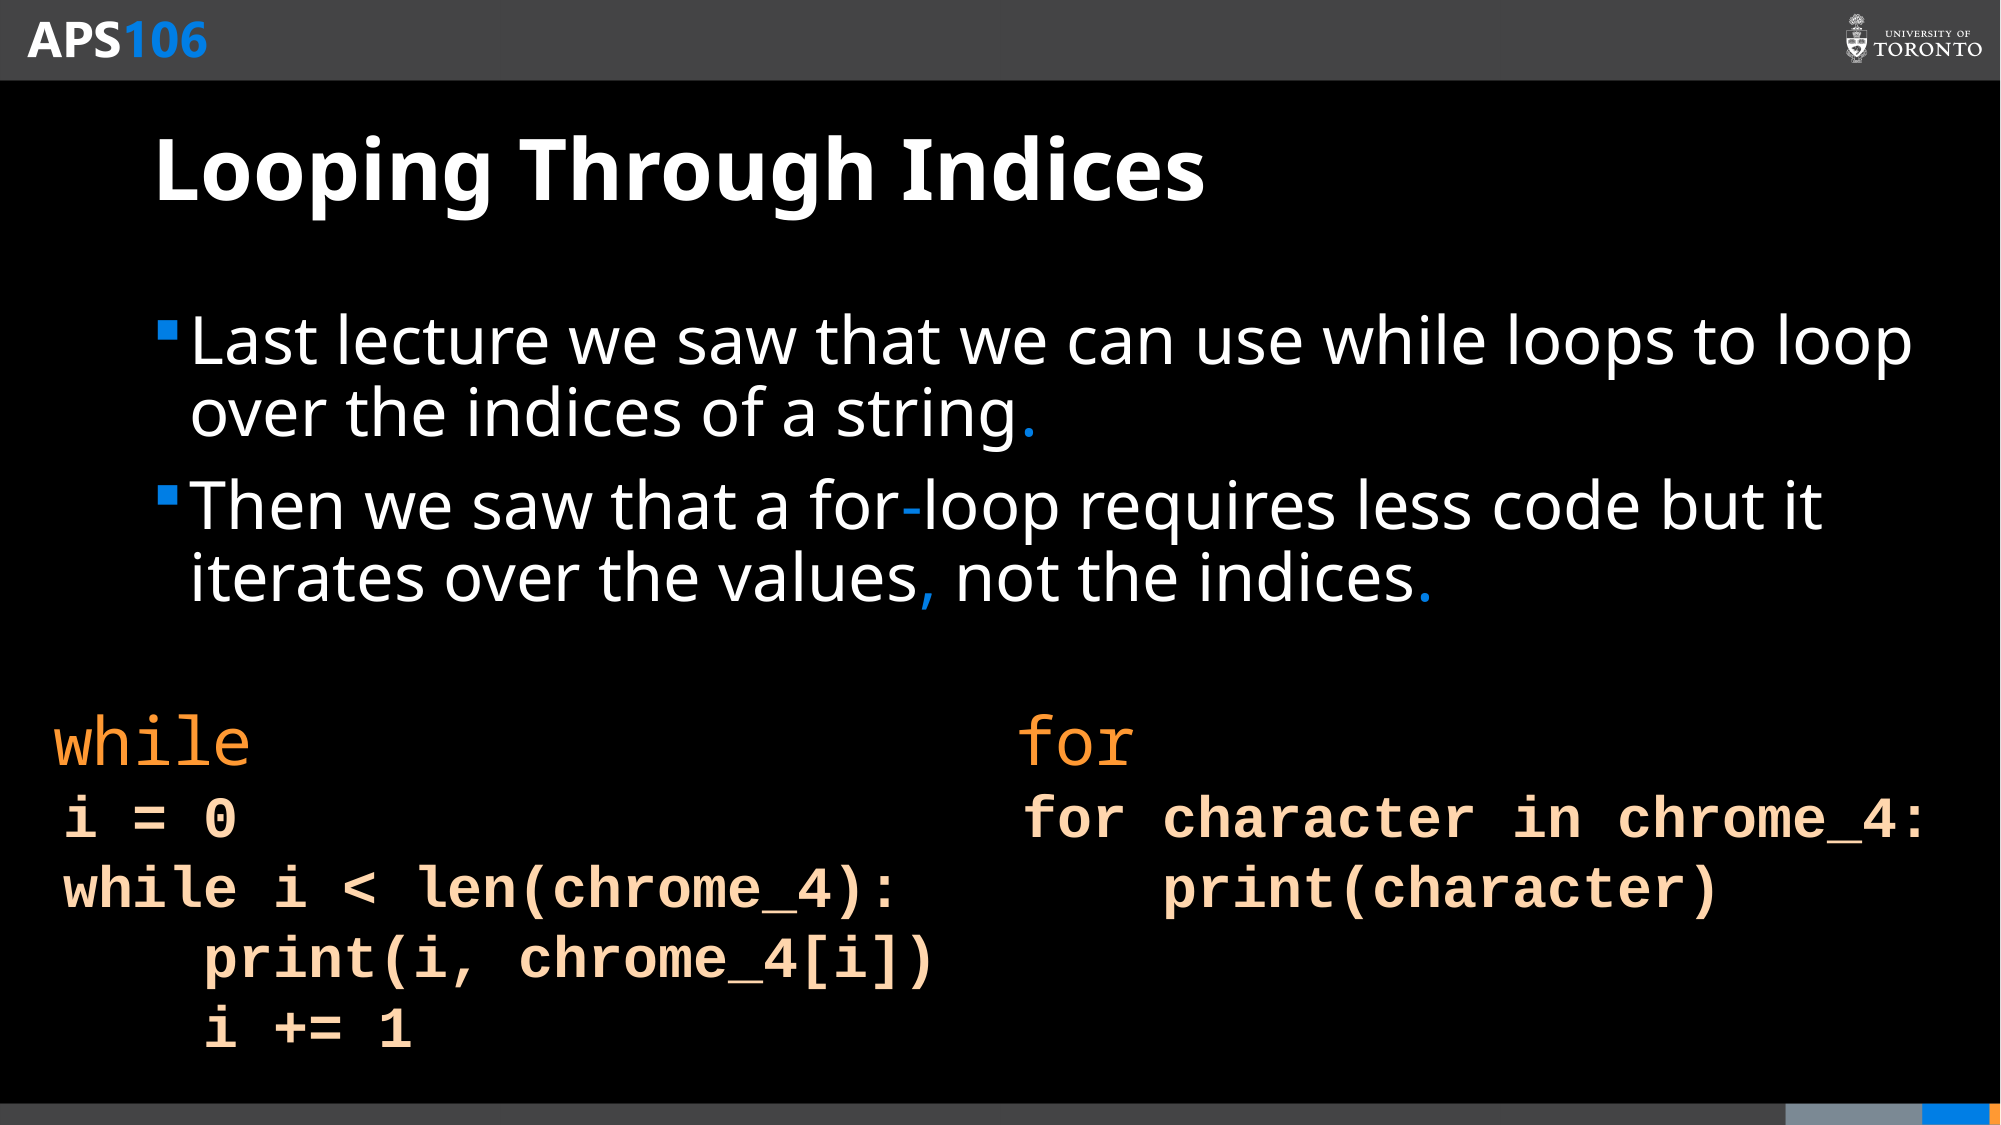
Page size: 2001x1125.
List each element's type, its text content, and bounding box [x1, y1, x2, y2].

list Last lecture we saw that we can use while loops to loop over the indices of a string. Then we saw that a for-loop requires less code but it iterates over the values, not the indices. [137, 299, 1955, 1093]
title Looping Through Indices [137, 119, 1863, 227]
text_box for [1000, 691, 1151, 786]
text_box while [38, 691, 268, 786]
picture [0, 0, 2001, 1125]
text_box for character in chrome_4: print(character) [1008, 771, 1948, 927]
text_box i = 0 while i < len(chrome_4): print(i, chrome_4[i]) i += 1 [48, 771, 954, 1067]
